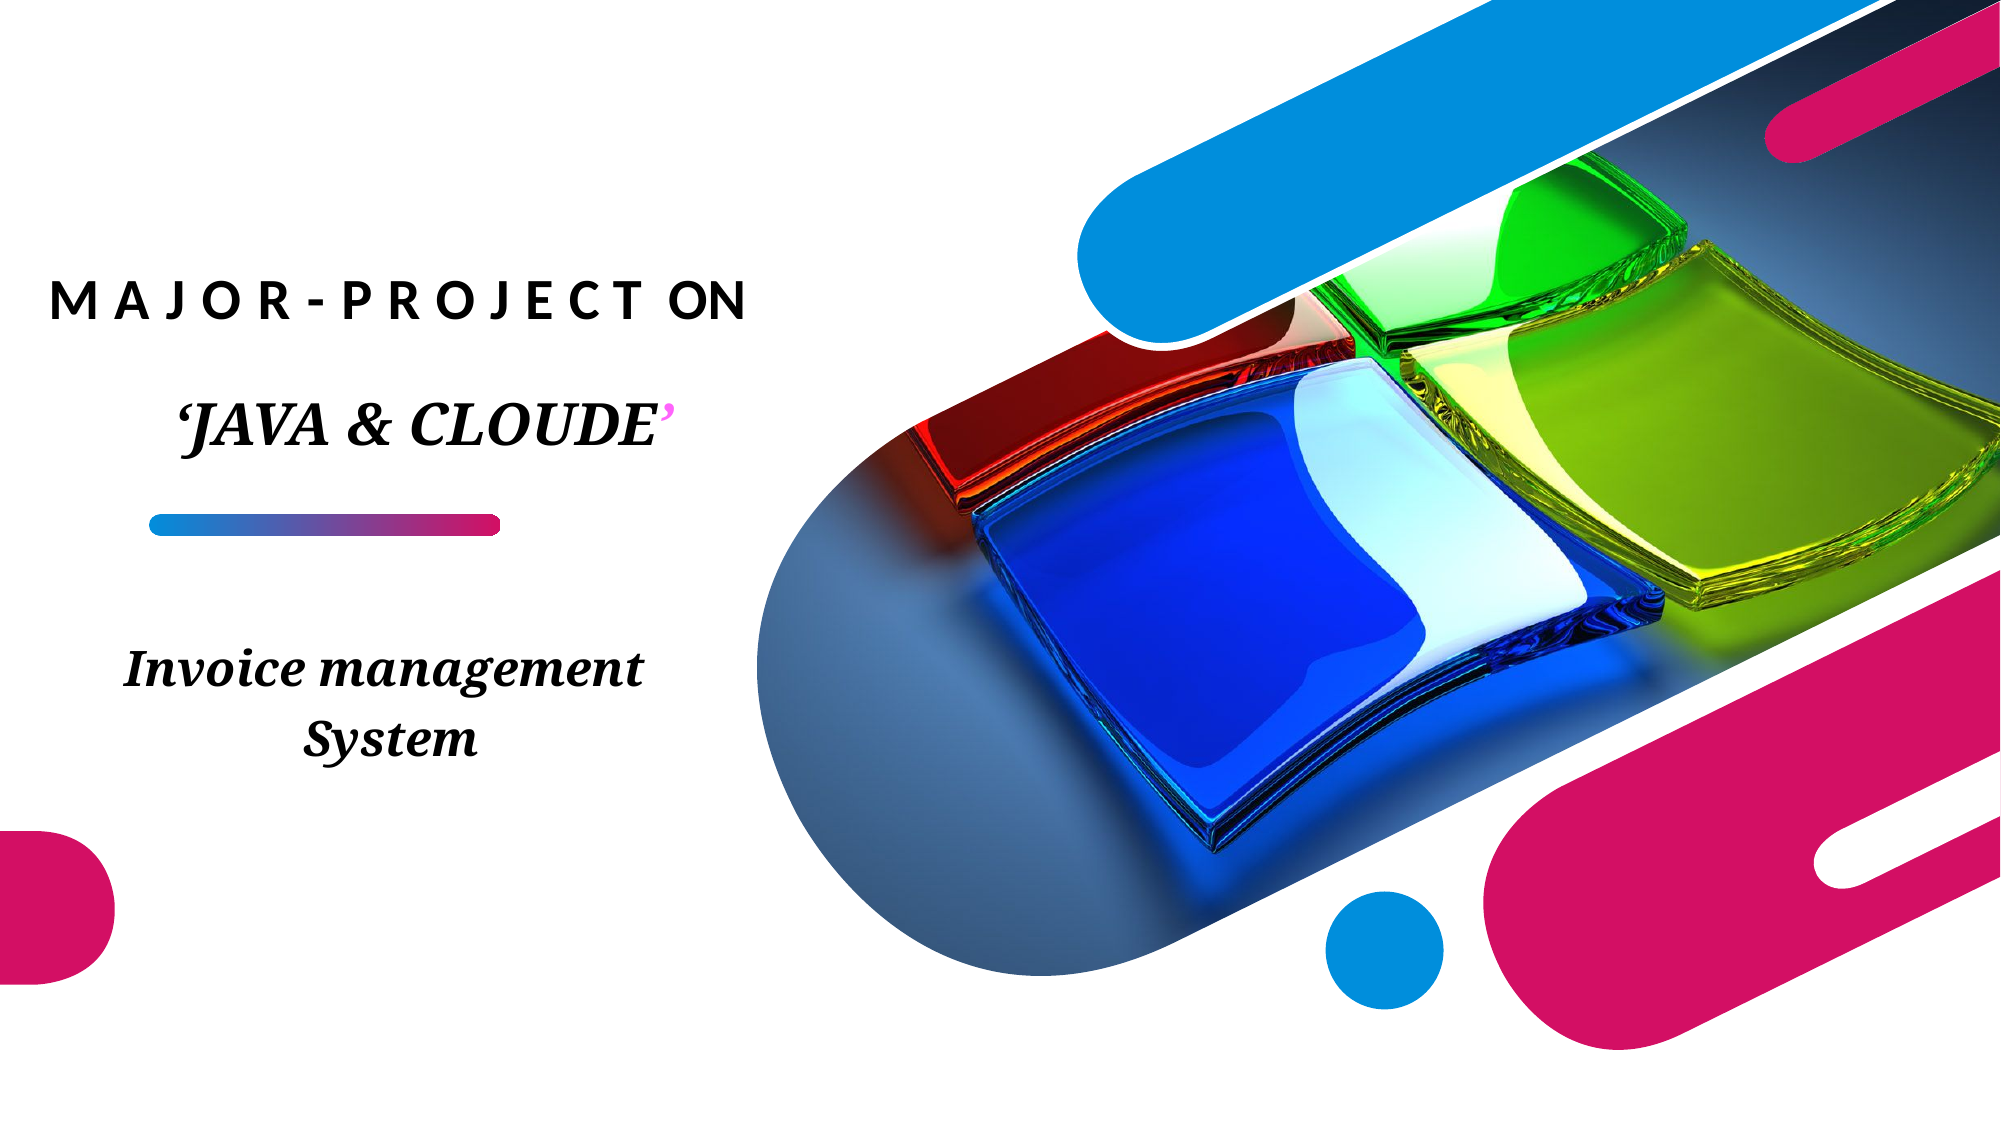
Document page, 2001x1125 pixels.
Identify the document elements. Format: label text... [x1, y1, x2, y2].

picture [756, 0, 2001, 976]
list Invoice management System [0, 637, 756, 776]
title M A J O R - P R O J E C T ON ‘JAVA & CLOUDE’ [0, 239, 756, 488]
